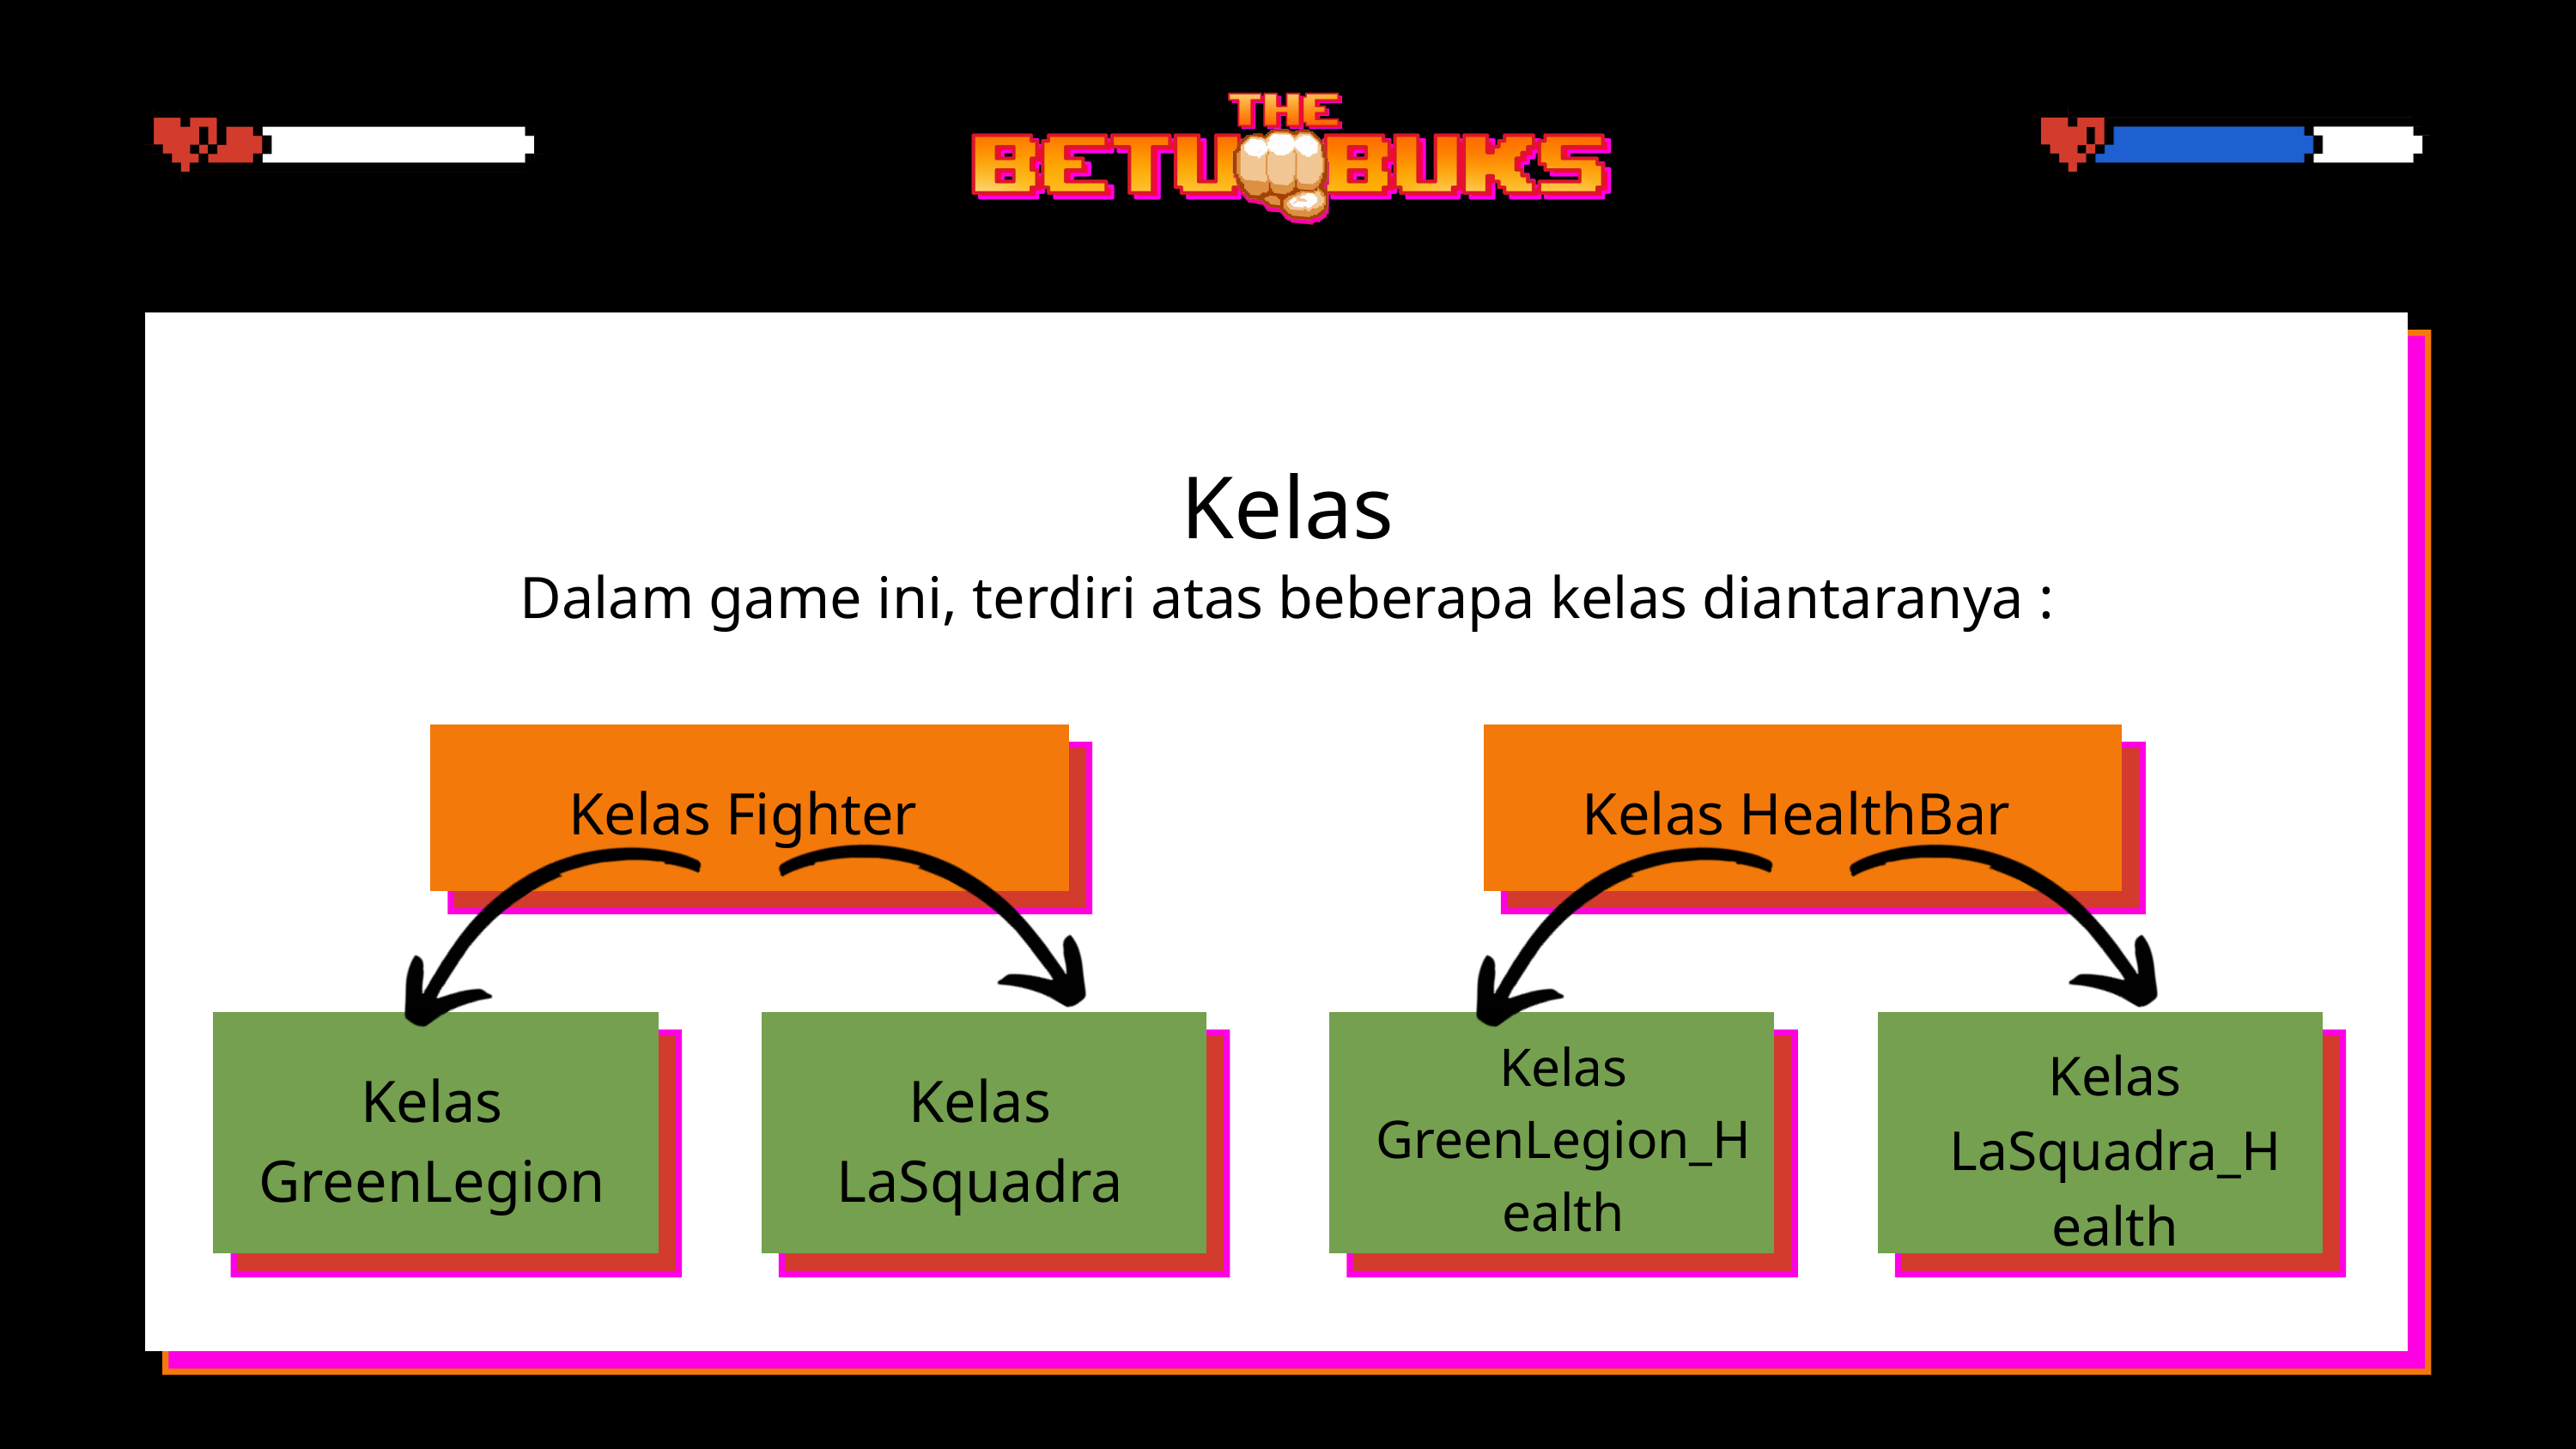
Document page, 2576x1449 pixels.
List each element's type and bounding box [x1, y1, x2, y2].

text_box [213, 1011, 683, 1278]
picture [2031, 108, 2432, 182]
picture [1441, 872, 1777, 967]
text_box [1328, 1011, 1799, 1278]
picture [1848, 862, 2184, 957]
picture [777, 862, 1113, 957]
picture [144, 108, 545, 182]
text_box [144, 312, 2432, 1375]
text_box [1483, 724, 2147, 915]
text_box [1877, 1011, 2347, 1278]
picture [370, 872, 706, 967]
text_box [429, 724, 1093, 915]
text_box [761, 1011, 1230, 1278]
picture [893, 13, 1683, 276]
